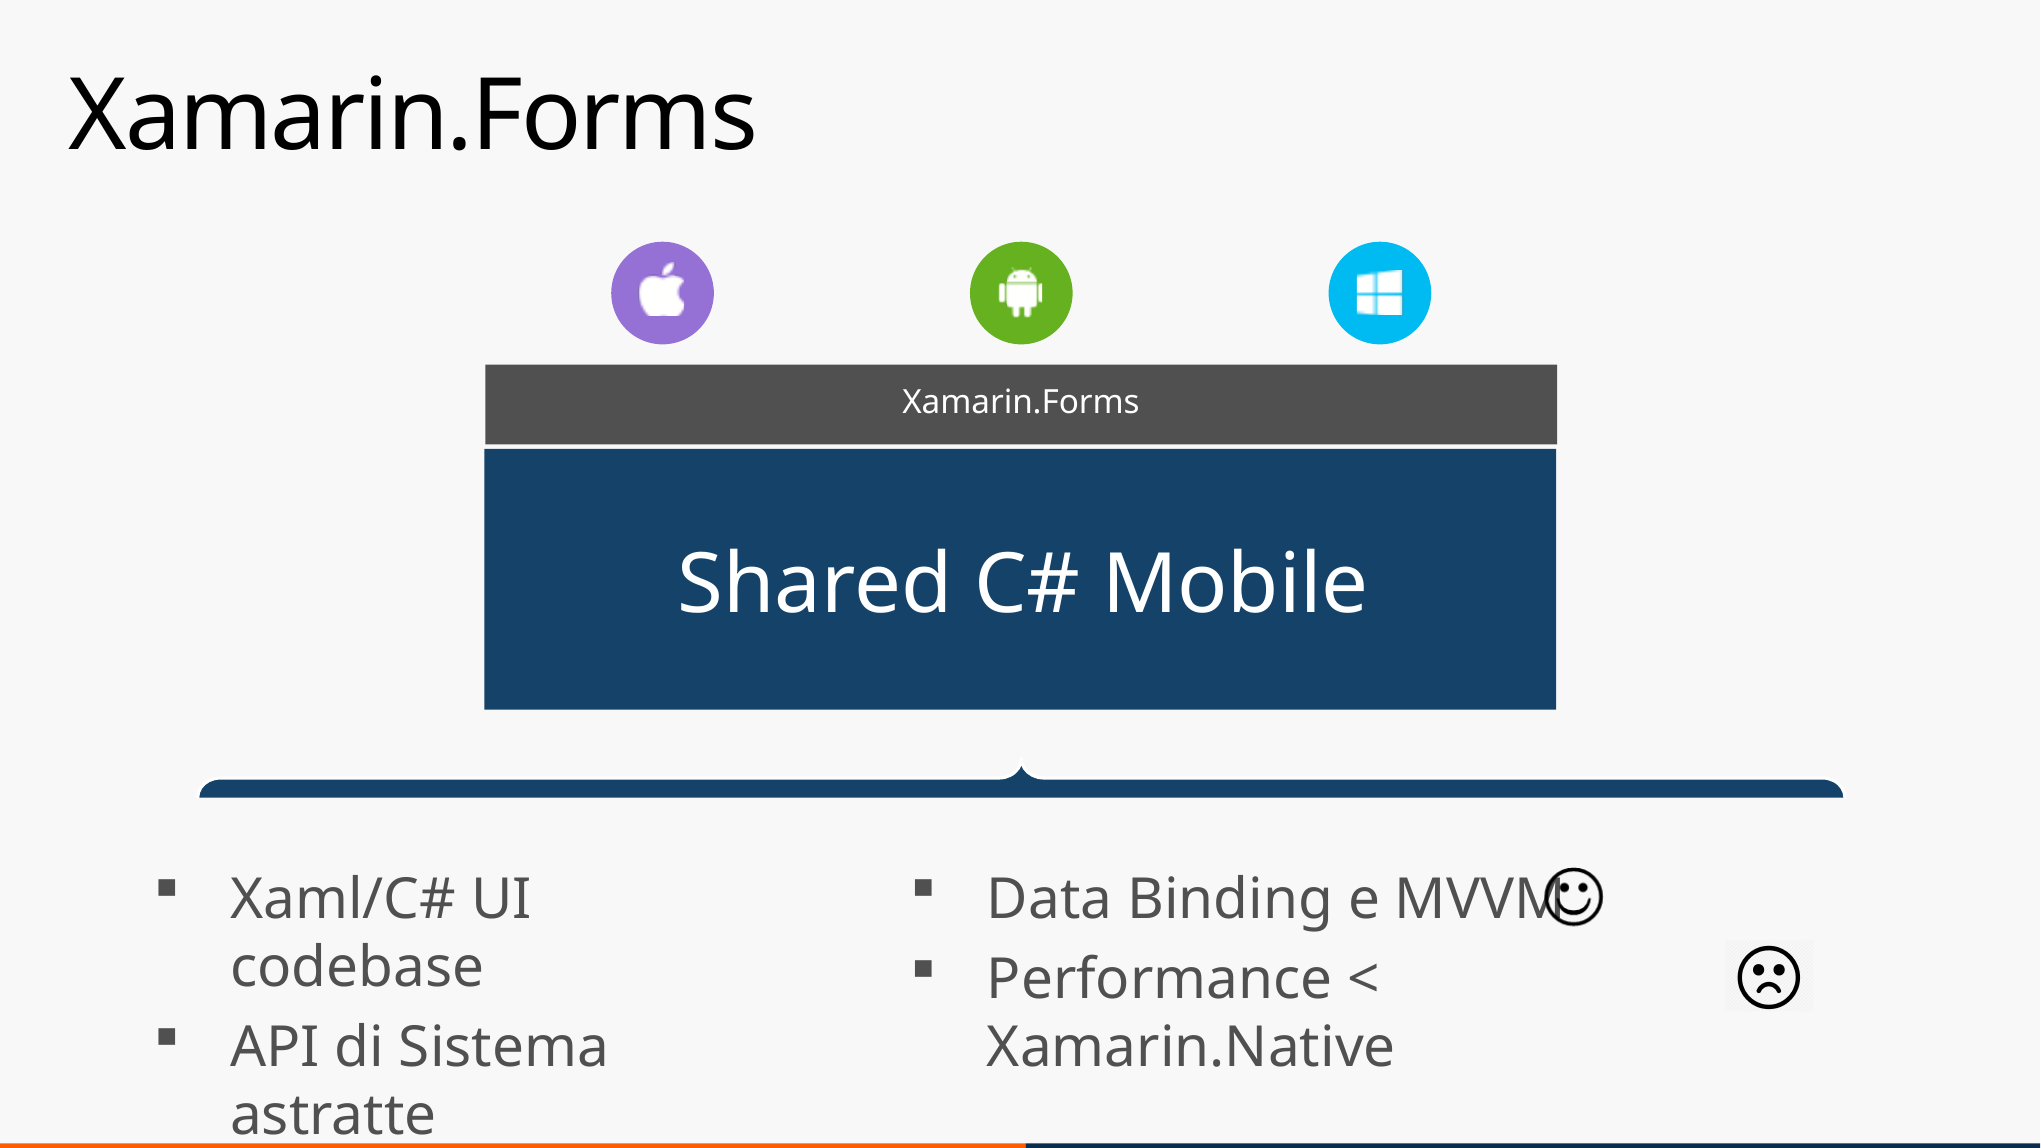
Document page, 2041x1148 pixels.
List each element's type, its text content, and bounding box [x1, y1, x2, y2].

title Xamarin.Forms [45, 48, 1996, 199]
picture [1494, 826, 1652, 988]
picture [1723, 939, 1814, 1012]
text_box Data Binding e MVVM Performance < Xamarin.Native [907, 861, 1733, 1078]
text_box Xaml/C# UI codebase API di Sistema astratte [150, 861, 783, 1146]
text_box [196, 757, 1846, 799]
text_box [483, 241, 1559, 710]
